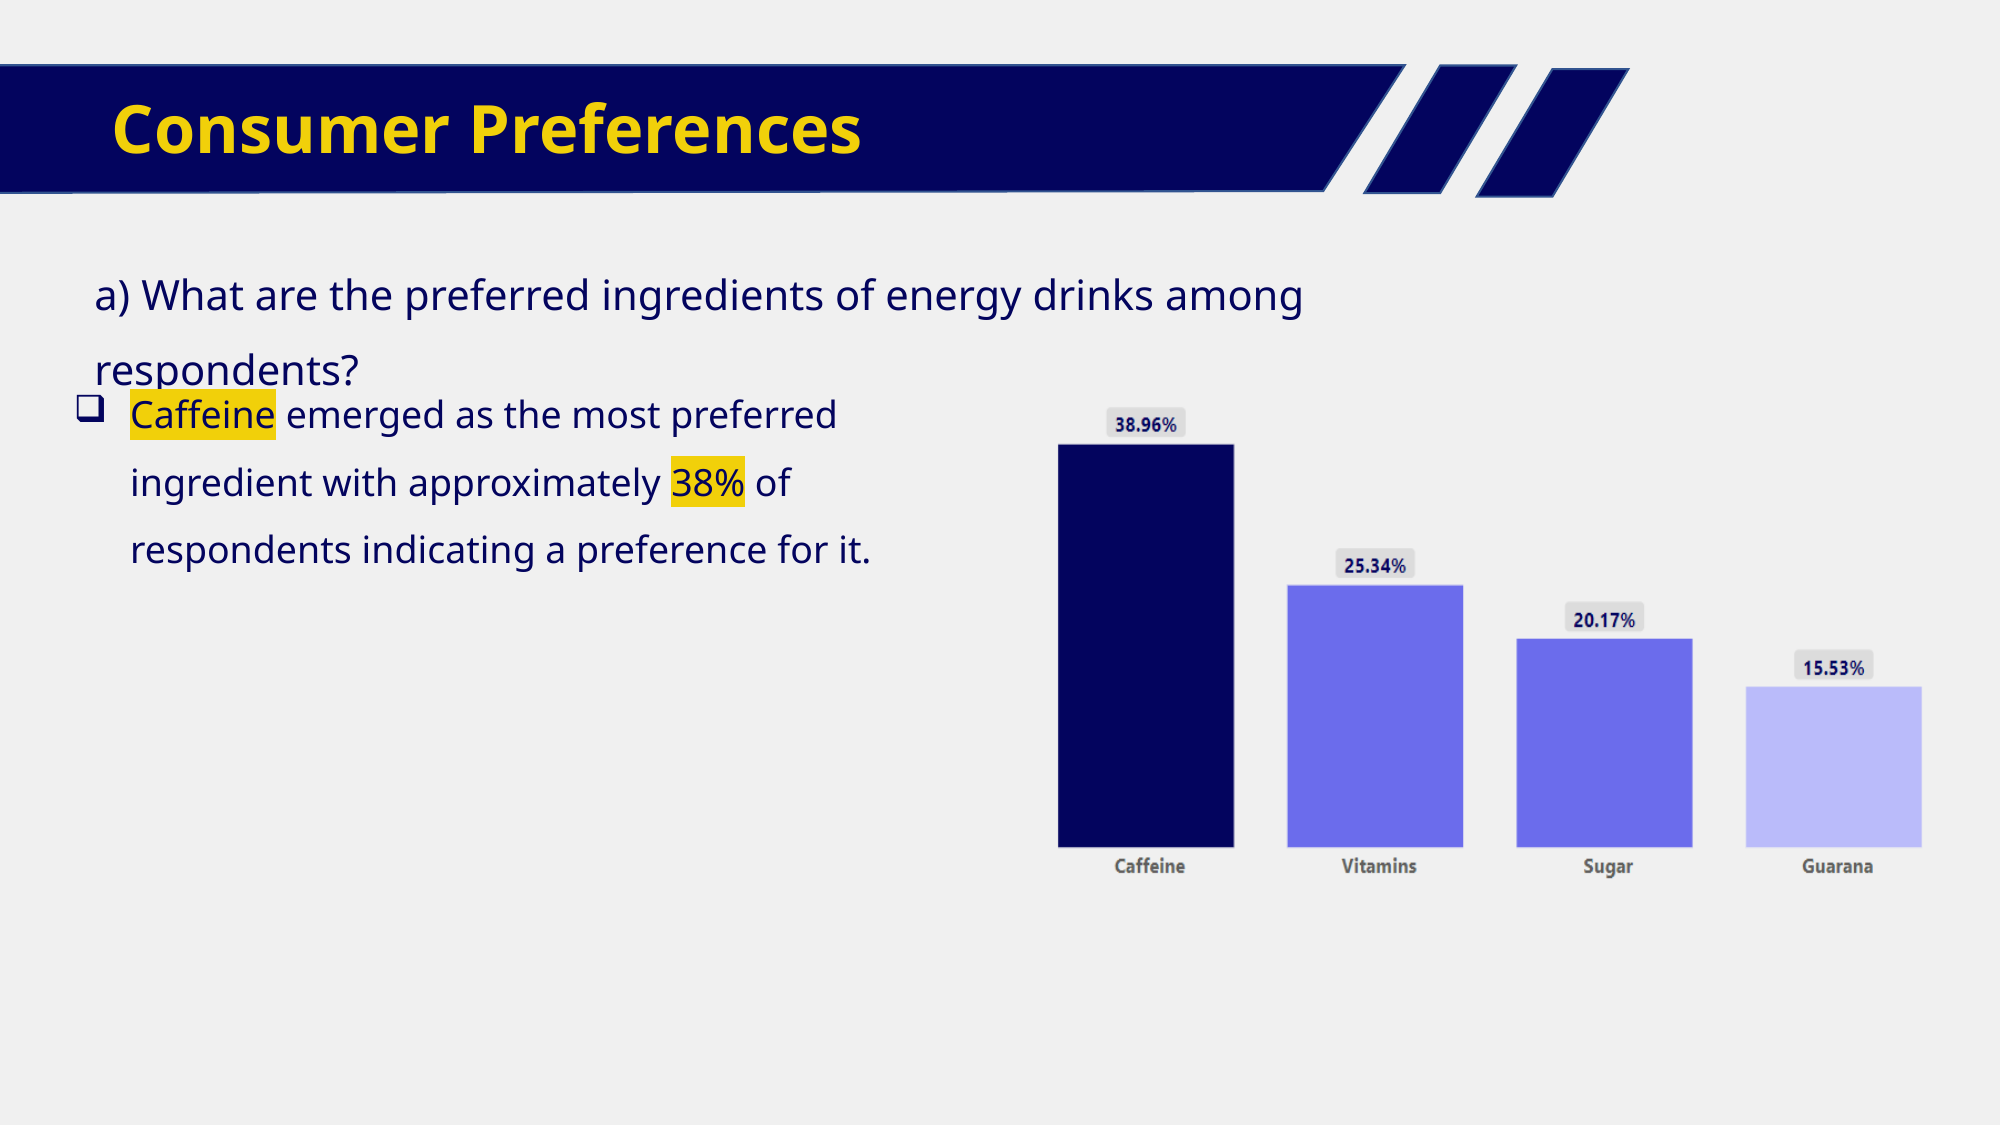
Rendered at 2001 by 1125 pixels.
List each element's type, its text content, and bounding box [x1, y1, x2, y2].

text_box Caffeine emerged as the most preferred ingredient with approximately 38% of respondents indicating a preference for it. [59, 361, 966, 579]
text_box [0, 65, 1629, 197]
picture [1034, 369, 1941, 969]
text_box a) What are the preferred ingredients of energy drinks among respondents? [79, 236, 1486, 402]
